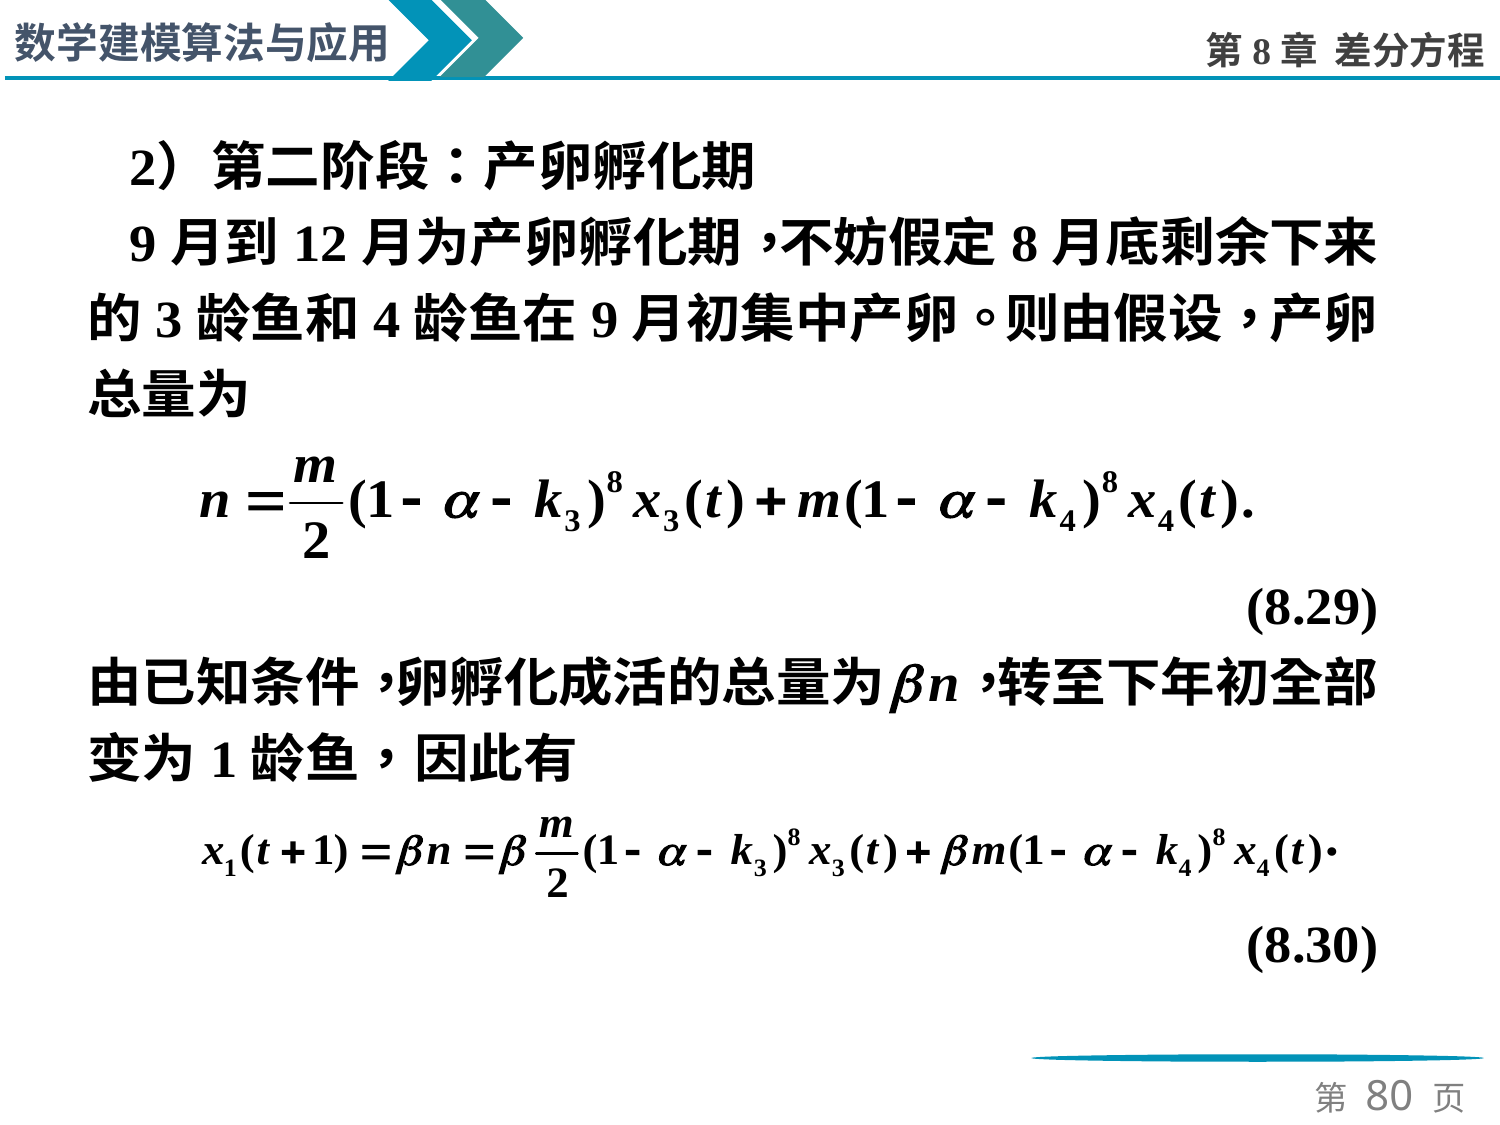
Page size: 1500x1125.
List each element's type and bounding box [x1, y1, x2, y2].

text_box [87, 131, 1377, 1077]
